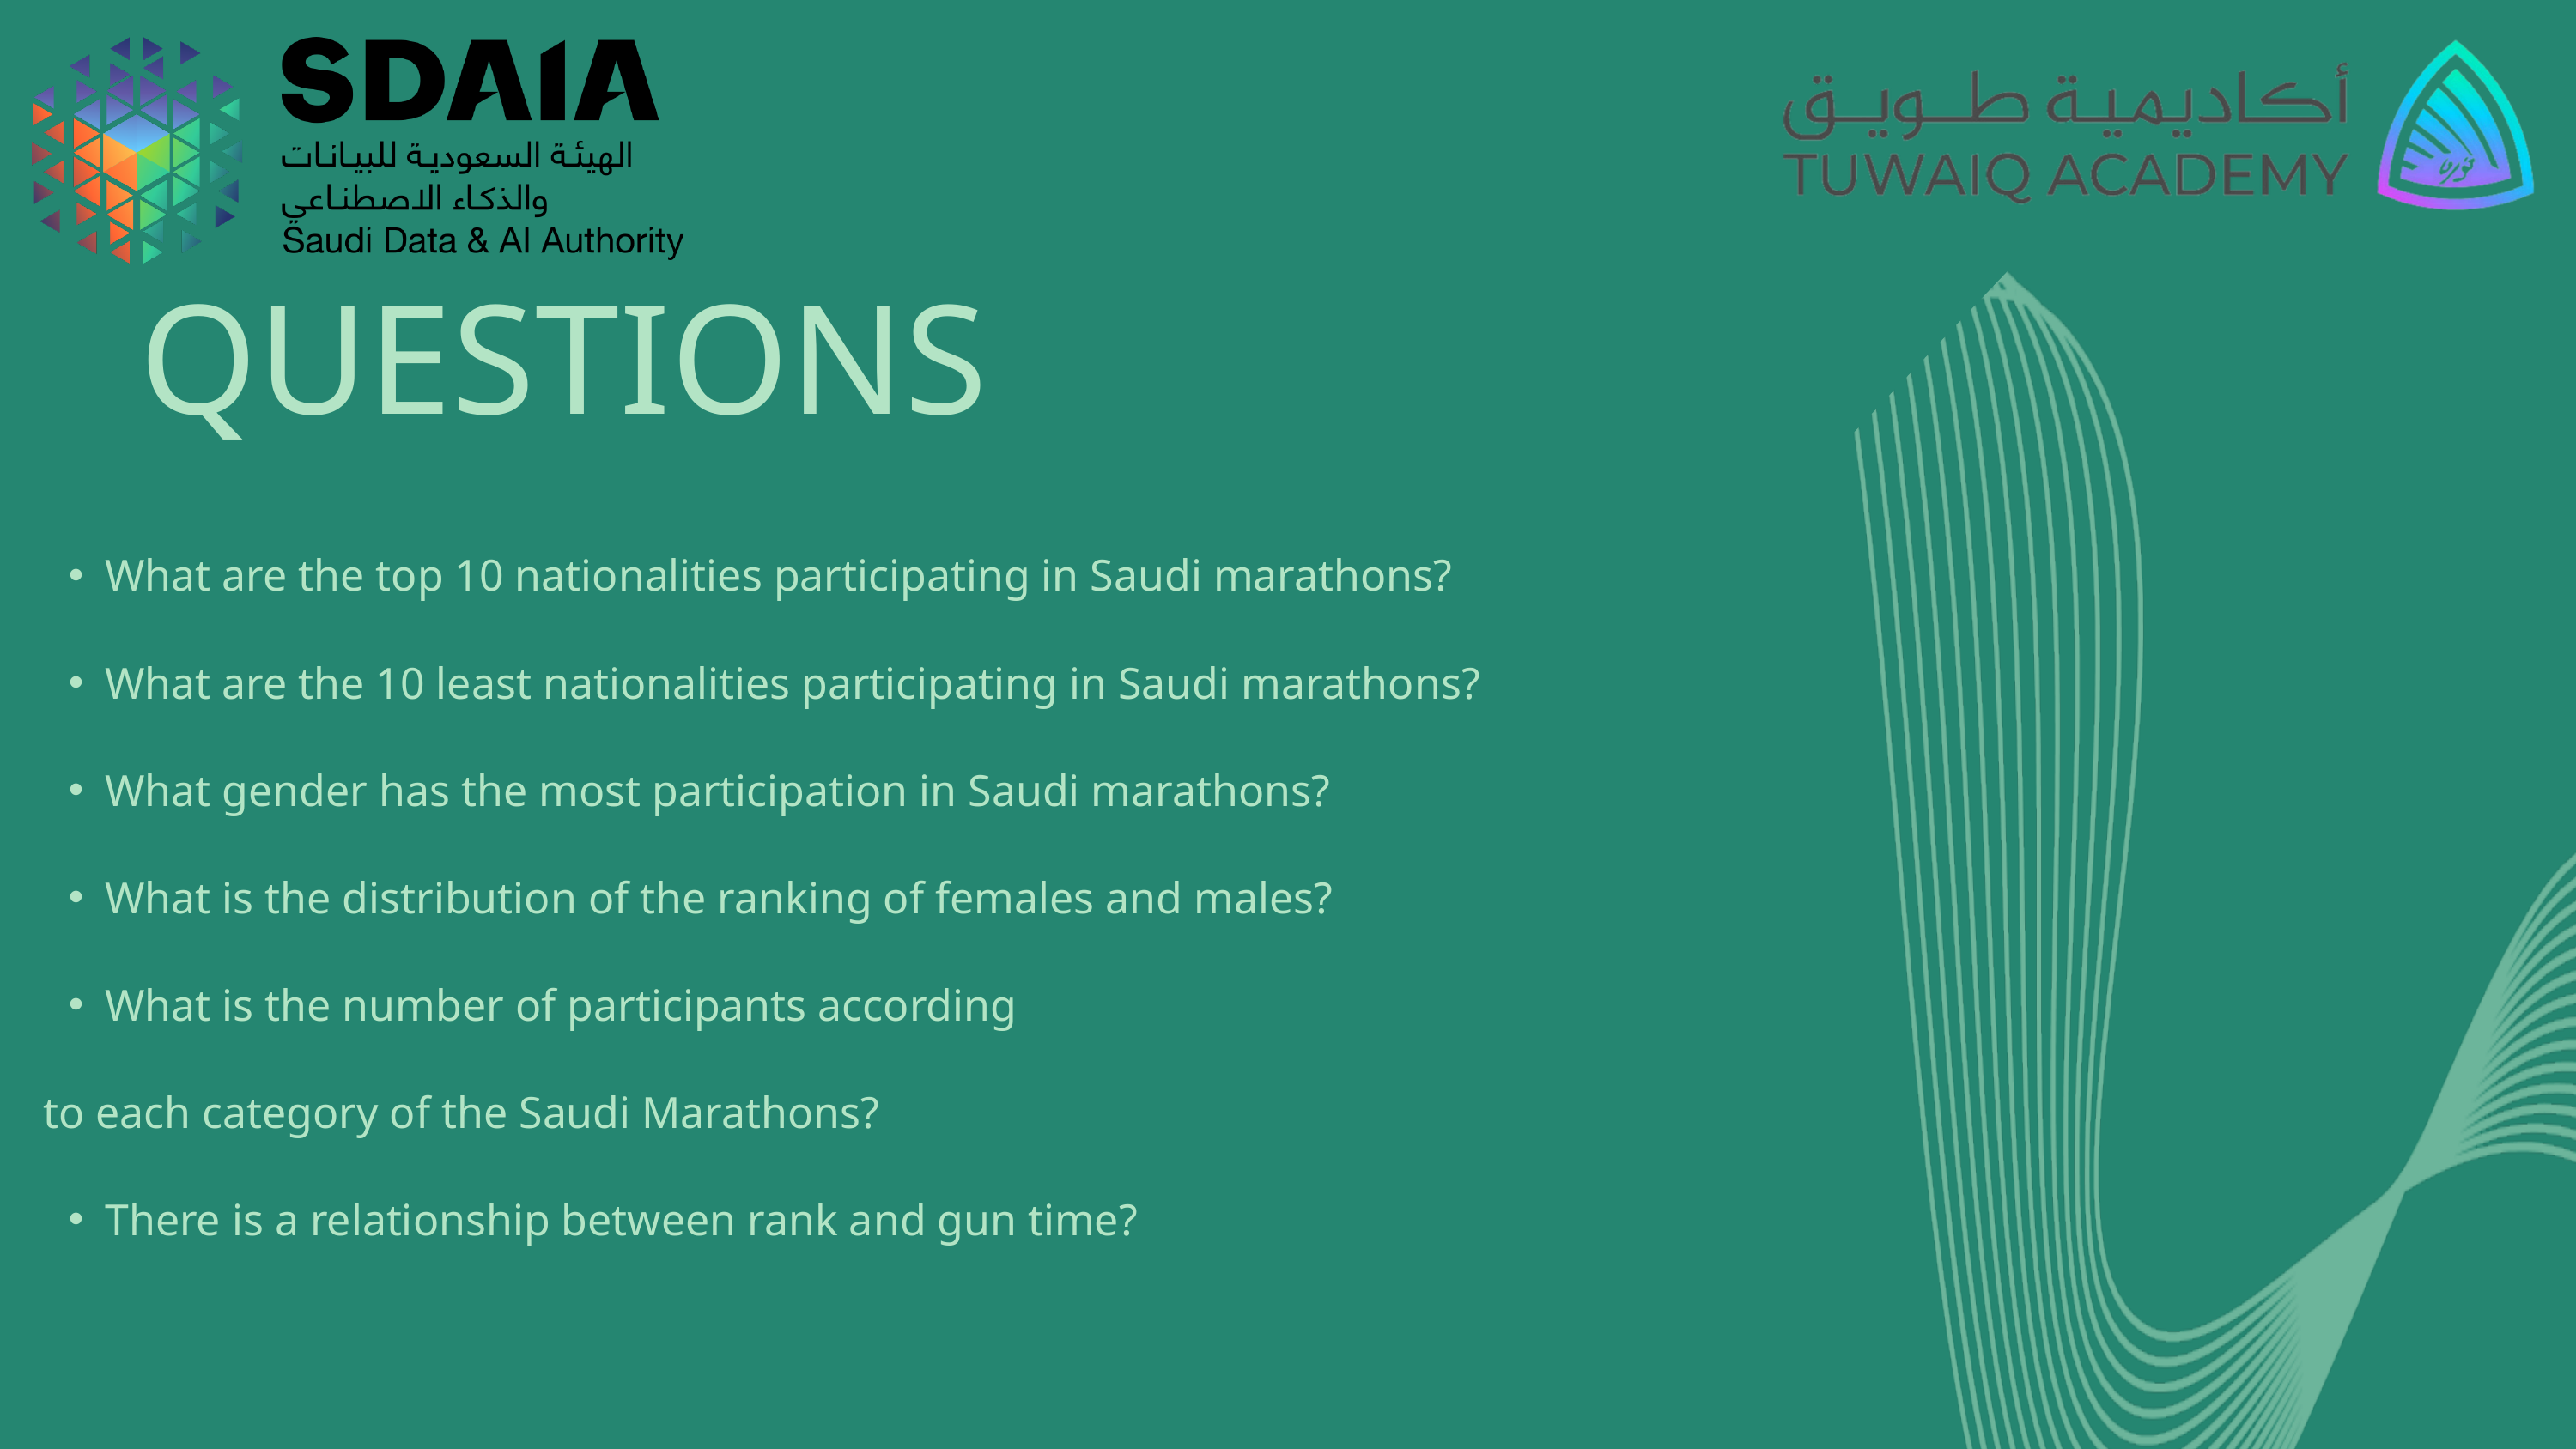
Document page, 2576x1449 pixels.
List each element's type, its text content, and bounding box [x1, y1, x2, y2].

picture [31, 36, 684, 264]
text_box [885, 858, 2576, 1449]
text_box QUESTIONS [139, 263, 864, 445]
text_box What are the top 10 nationalities participating in Saudi marathons? What are the 10 least nationalities participating in Saudi marathons? What gender has the most participation in Saudi marathons? What is the distribution of the ranking of females and males? What is the number of participants according to each category of the Saudi Marathons? There is a relationship between rank and gun time? [32, 493, 1628, 1245]
picture [870, 0, 2576, 849]
